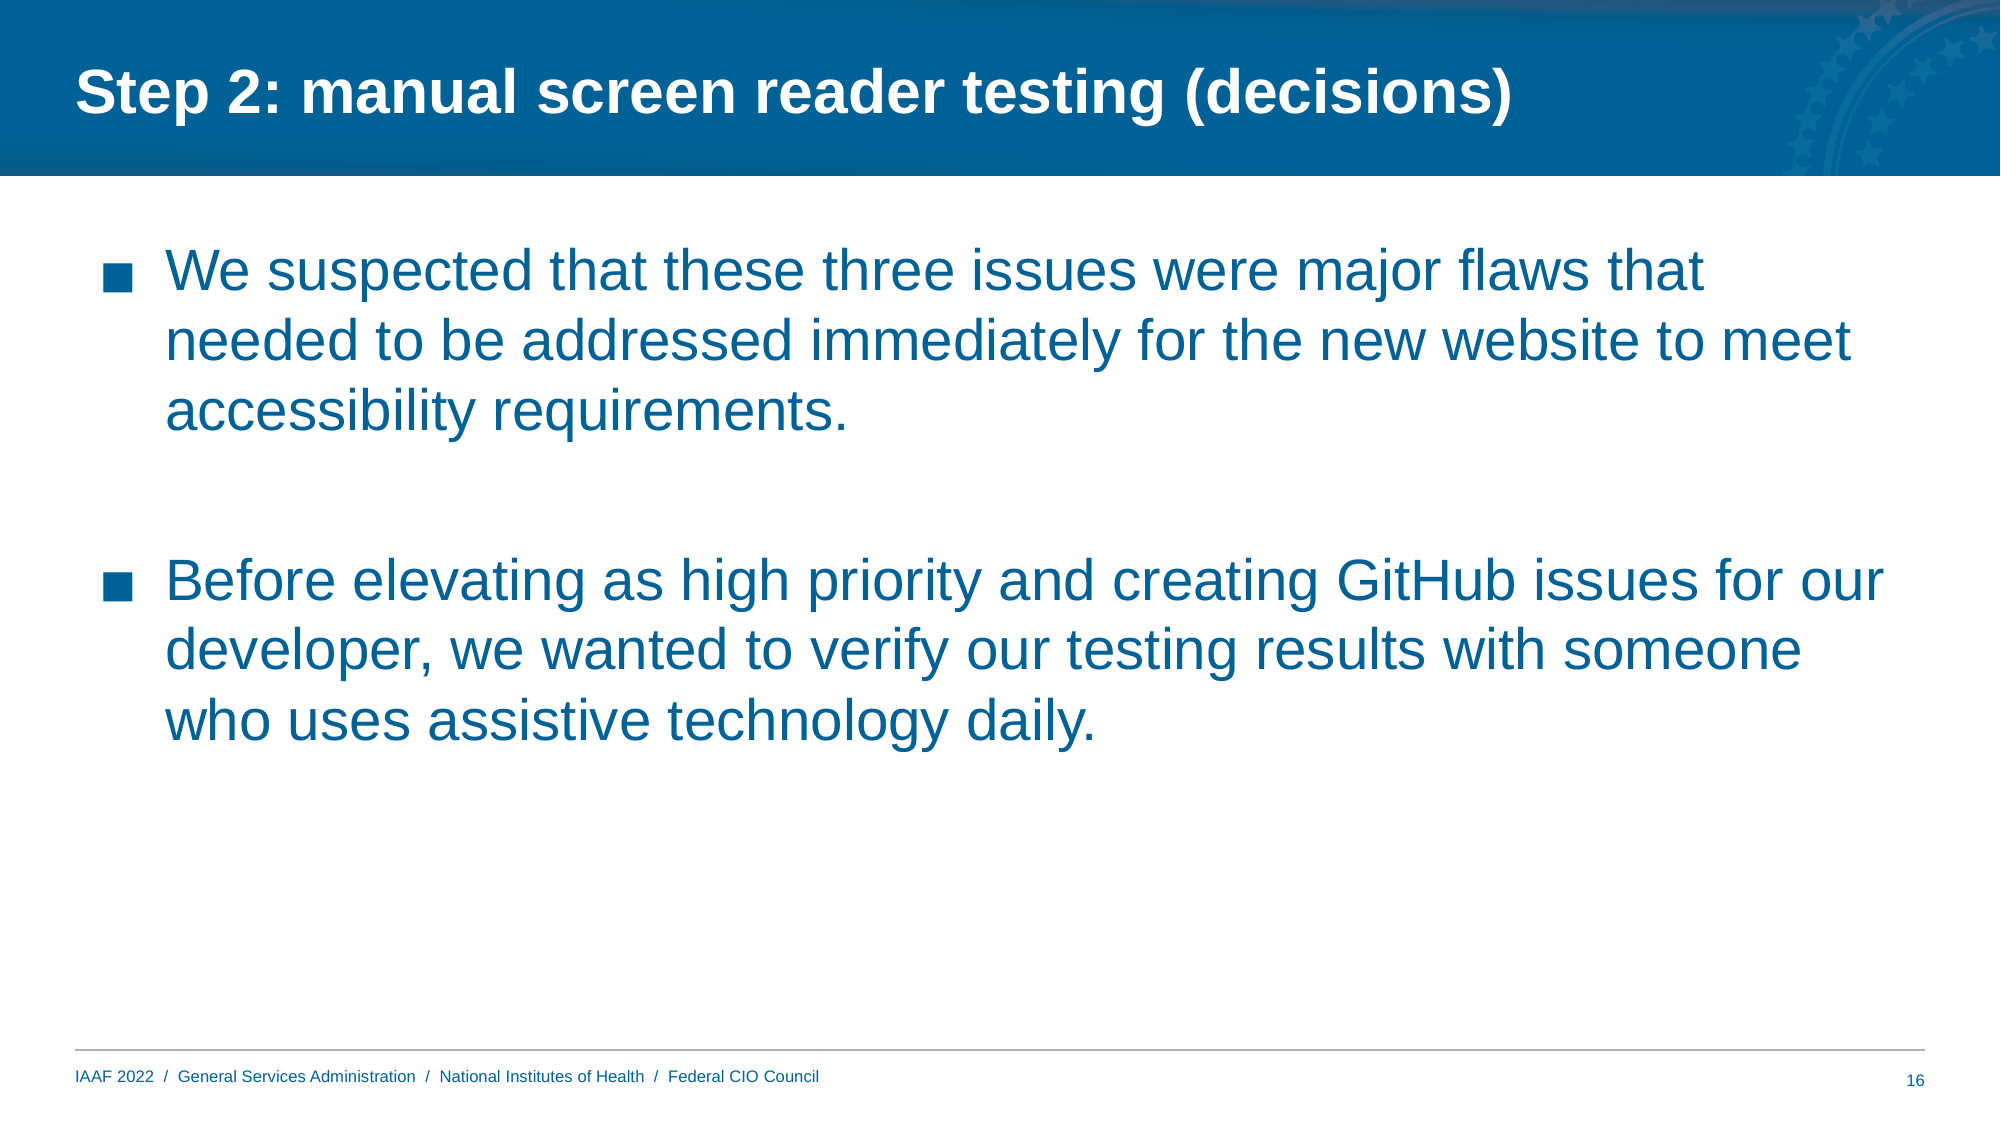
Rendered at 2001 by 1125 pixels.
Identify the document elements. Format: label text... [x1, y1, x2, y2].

picture [0, 0, 2000, 176]
title Step 2: manual screen reader testing (decisions) [75, 52, 1800, 128]
slide_number 16 [1880, 1065, 1925, 1095]
list We suspected that these three issues were major flaws that needed to be addressed immediately for the new website to meet accessibility requirements. Before elevating as high priority and creating GitHub issues for our developer, we wanted to verify our testing results with someone who uses assistive technology daily. [75, 224, 1925, 1035]
picture [0, 168, 666, 176]
